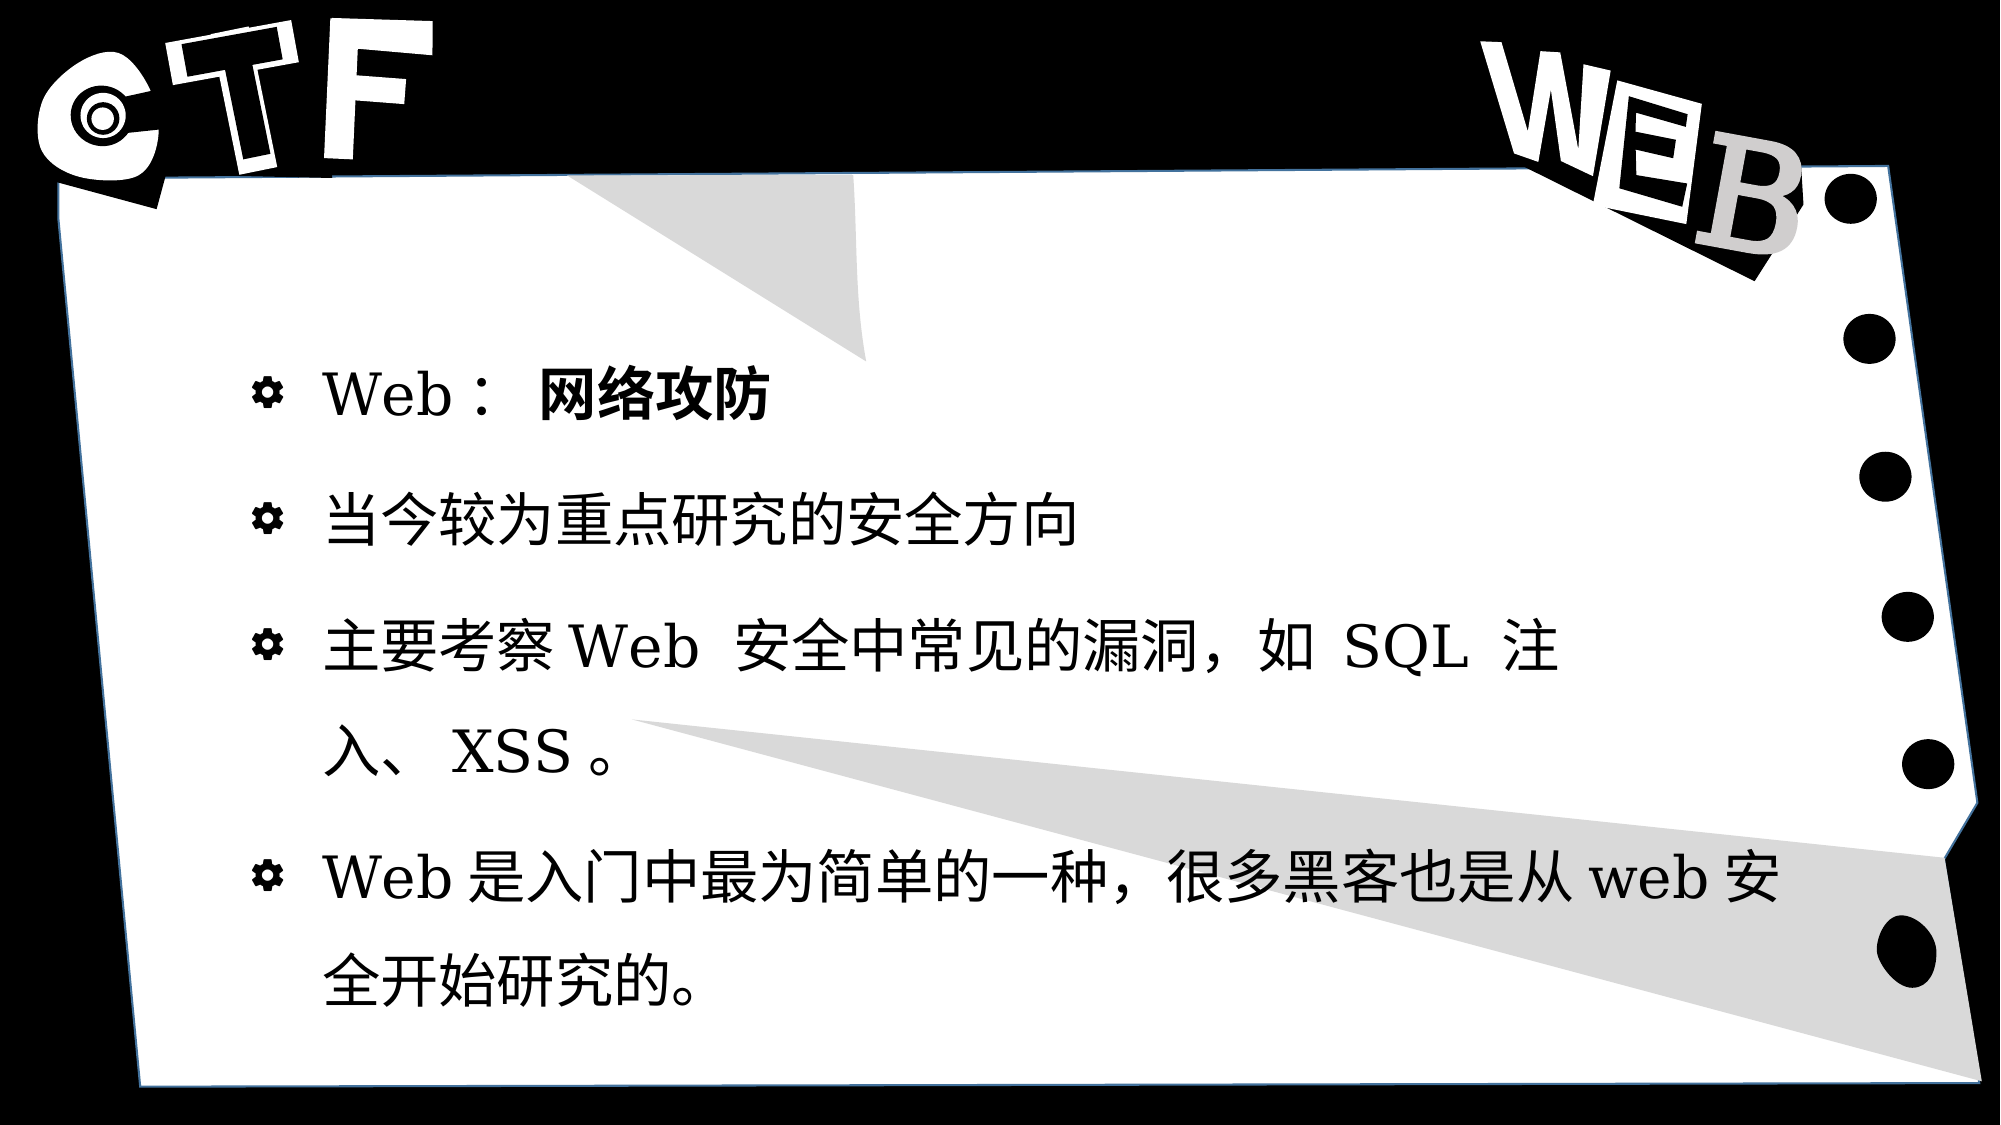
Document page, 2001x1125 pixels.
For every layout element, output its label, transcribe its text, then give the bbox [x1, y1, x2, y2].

list Web： 网络攻防 当今较为重点研究的安全方向 主要考察Web 安全中常见的漏洞，如 SQL 注入、XSS。 Web是入门中最为简单的一种，很多黑客也是从web安全开始研究的。 [232, 314, 1815, 1016]
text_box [1414, 22, 1804, 287]
picture [247, 854, 288, 896]
picture [247, 371, 288, 413]
picture [247, 623, 288, 665]
picture [247, 497, 288, 539]
